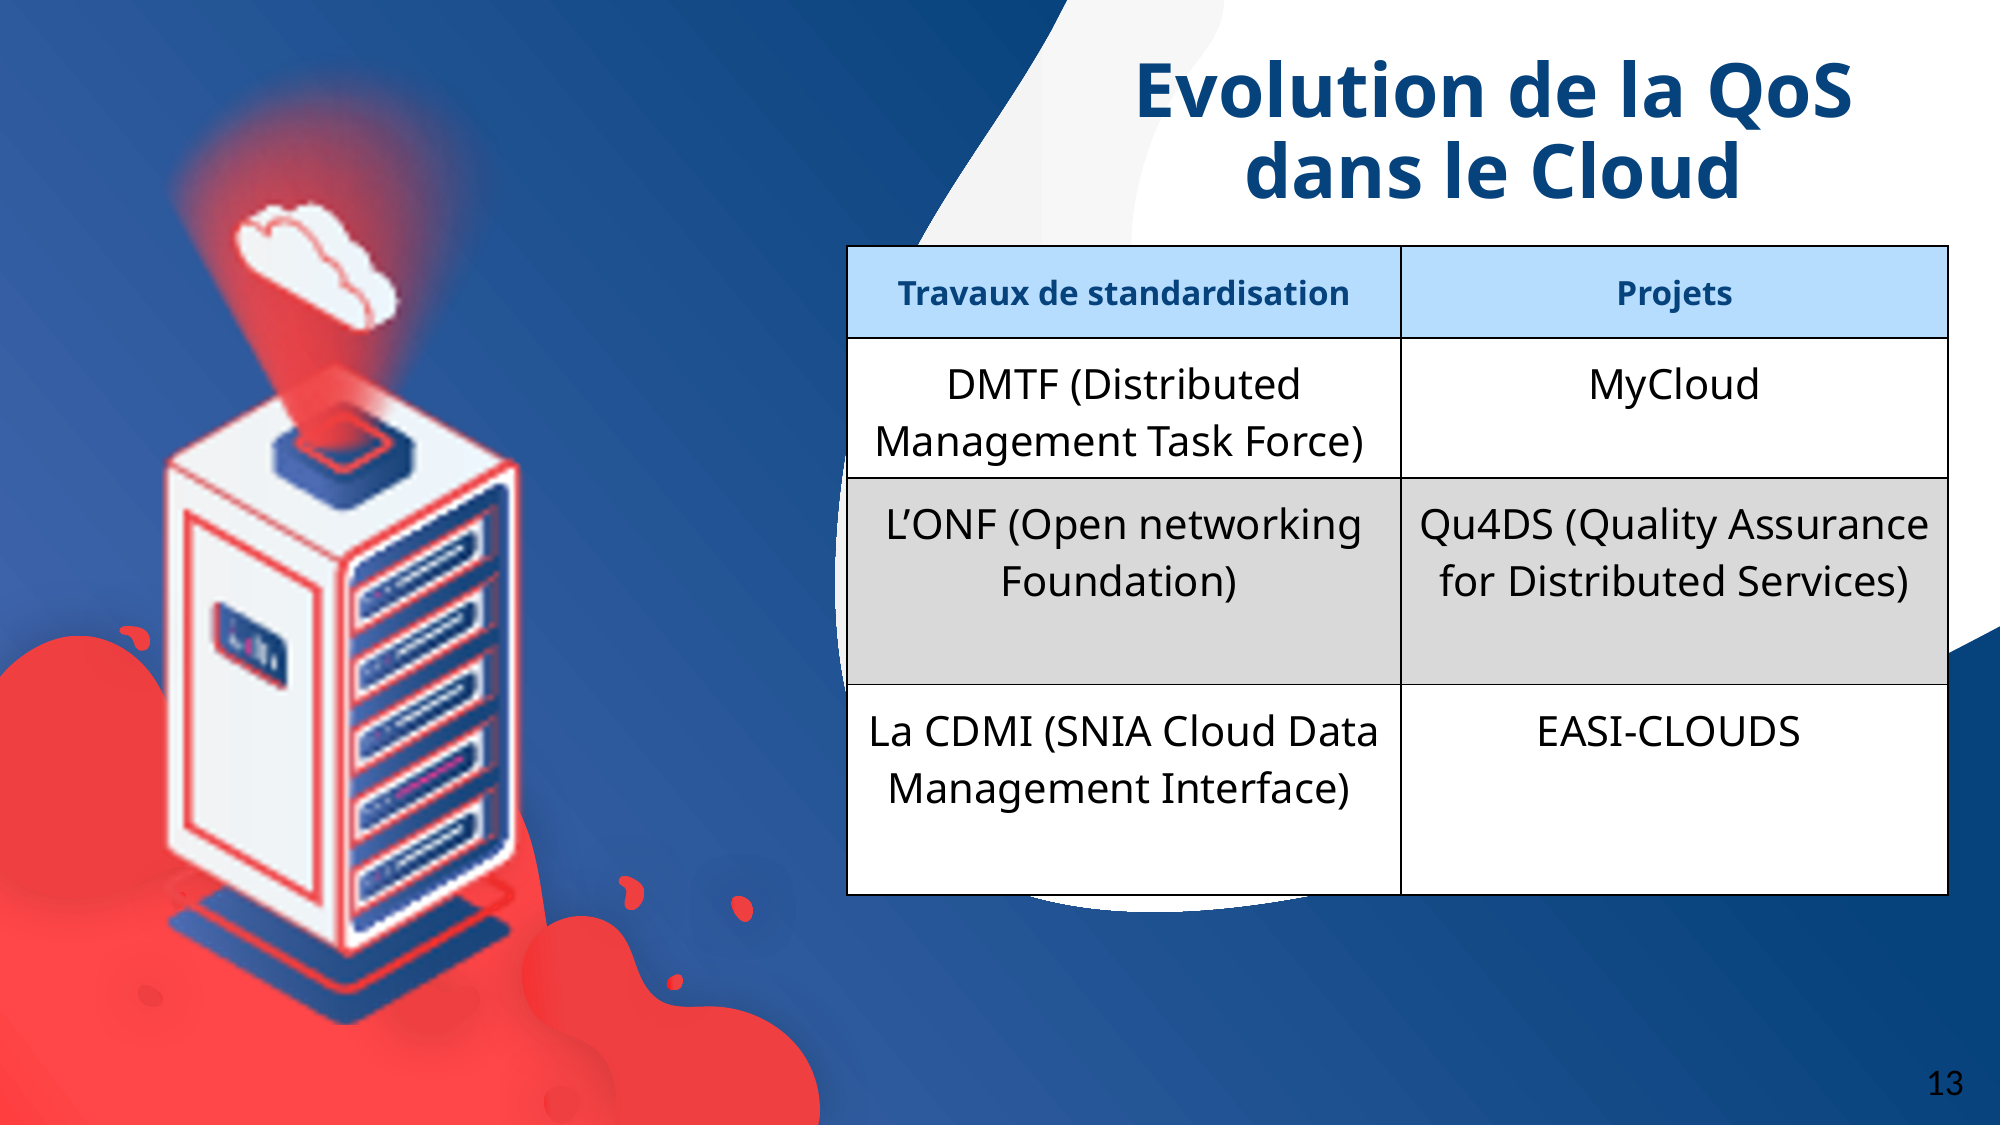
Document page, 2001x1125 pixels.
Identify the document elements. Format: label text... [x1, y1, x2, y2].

text_box 13 [1911, 1050, 1986, 1111]
table_cell Qu4DS (Quality Assurance for Distributed Services) [1402, 479, 1947, 684]
table_cell EASI-CLOUDS [1402, 685, 1947, 894]
table_header Projets [1402, 247, 1947, 337]
table_cell La CDMI (SNIA Cloud Data Management Interface) [848, 685, 1400, 894]
title Evolution de la QoS dans le Cloud [1039, 72, 1949, 196]
table_header Travaux de standardisation [848, 247, 1400, 337]
text_box [731, 895, 754, 922]
picture [158, 46, 530, 1025]
table_cell DMTF (Distributed Management Task Force) [848, 339, 1400, 477]
table_cell L’ONF (Open networking Foundation) [848, 479, 1400, 684]
table_cell MyCloud [1402, 339, 1947, 477]
